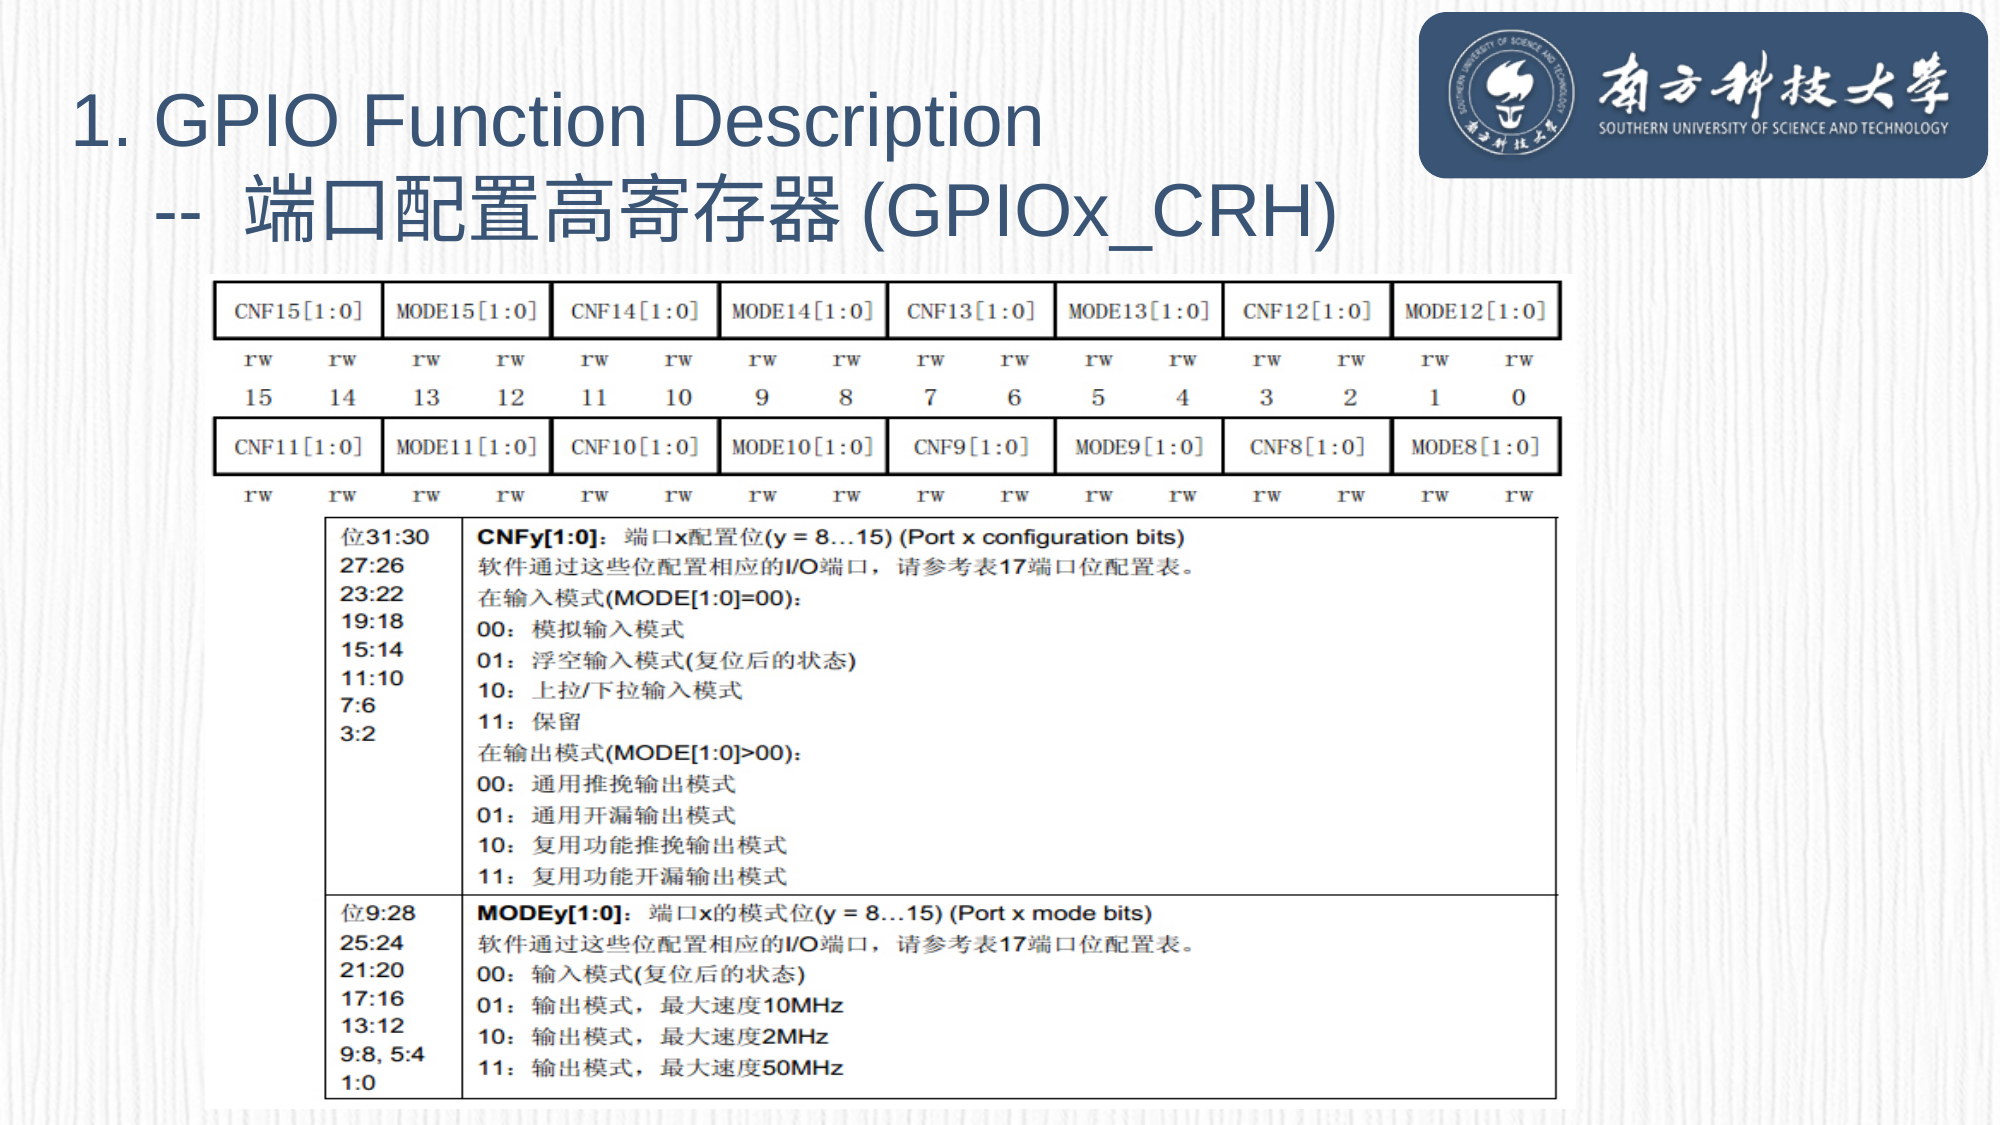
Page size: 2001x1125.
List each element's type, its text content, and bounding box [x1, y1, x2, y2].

text_box 1. GPIO Function Description -- 端口配置高寄存器(GPIOx_CRH) [56, 64, 1355, 259]
picture [0, 0, 2001, 1125]
